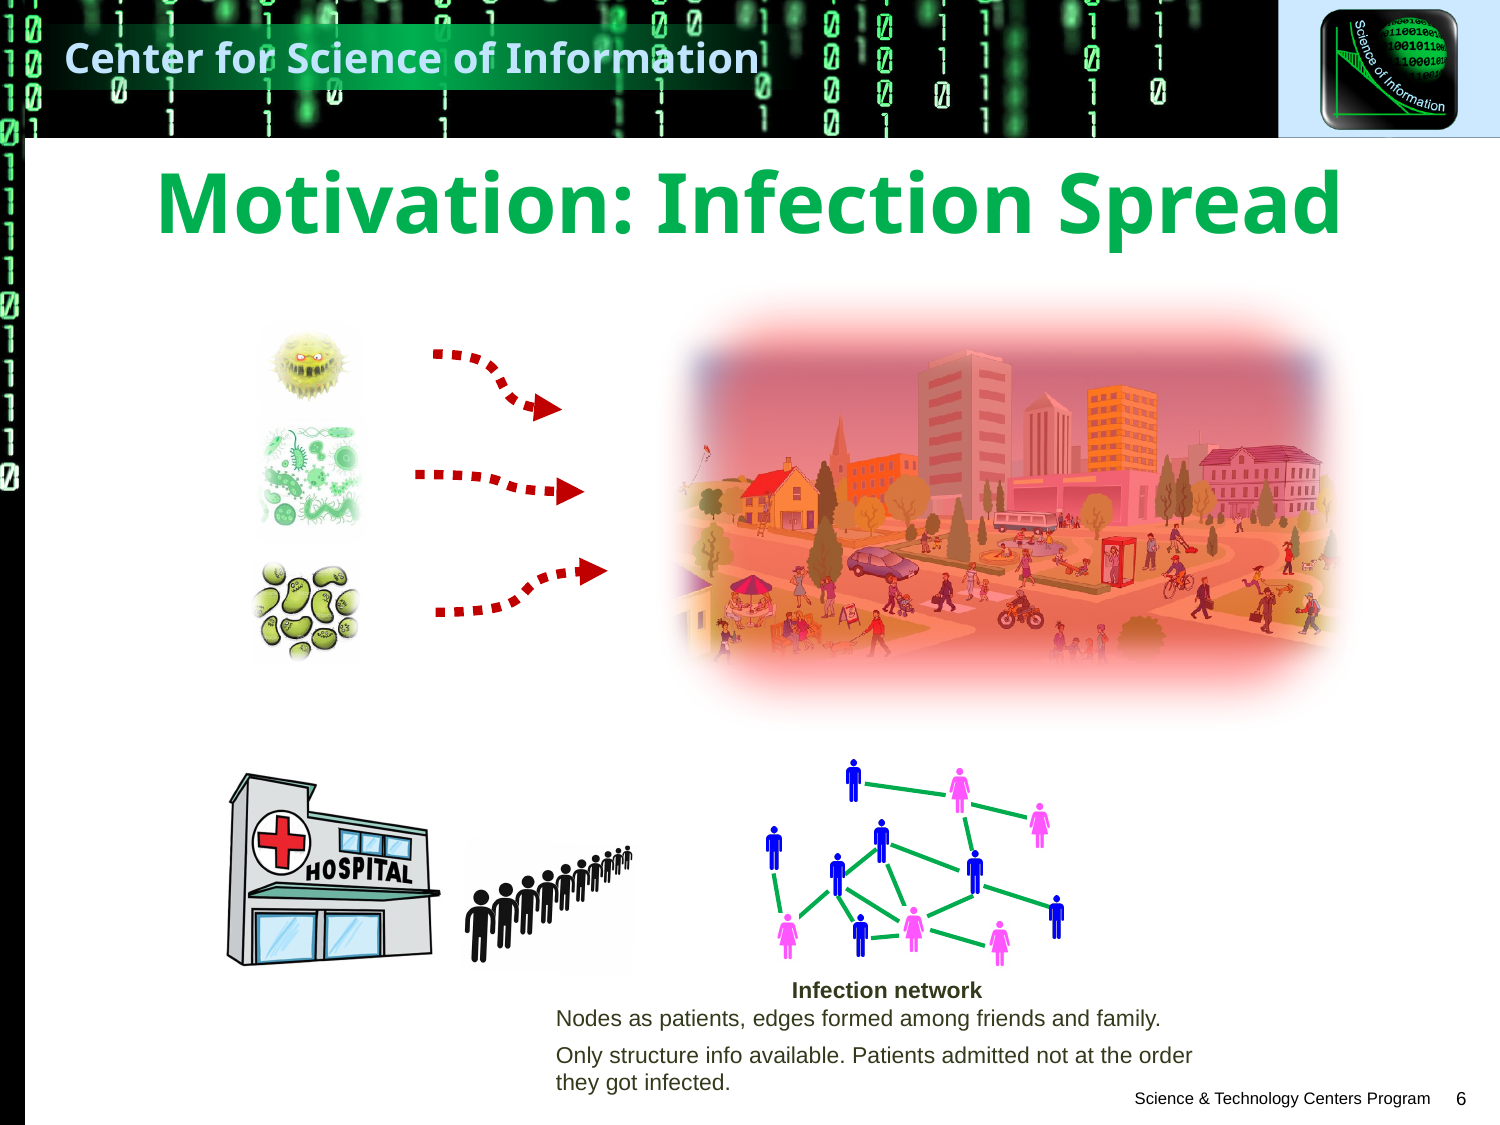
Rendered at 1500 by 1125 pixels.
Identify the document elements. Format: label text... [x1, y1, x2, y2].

text_box Infection network Nodes as patients, edges formed among friends and family. [541, 968, 1234, 1033]
picture [0, 0, 1218, 824]
picture [250, 560, 363, 664]
picture [1320, 9, 1458, 130]
picture [253, 315, 368, 545]
picture [200, 759, 459, 987]
picture [460, 838, 638, 973]
picture [667, 327, 1347, 671]
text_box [414, 474, 585, 493]
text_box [432, 353, 563, 410]
text_box Only structure info available. Patients admitted not at the order they got infected. [541, 1033, 1234, 1103]
slide_number 6 [1381, 1068, 1482, 1125]
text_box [435, 570, 609, 613]
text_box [766, 759, 1065, 970]
title Motivation: Infection Spread [75, 137, 1425, 263]
